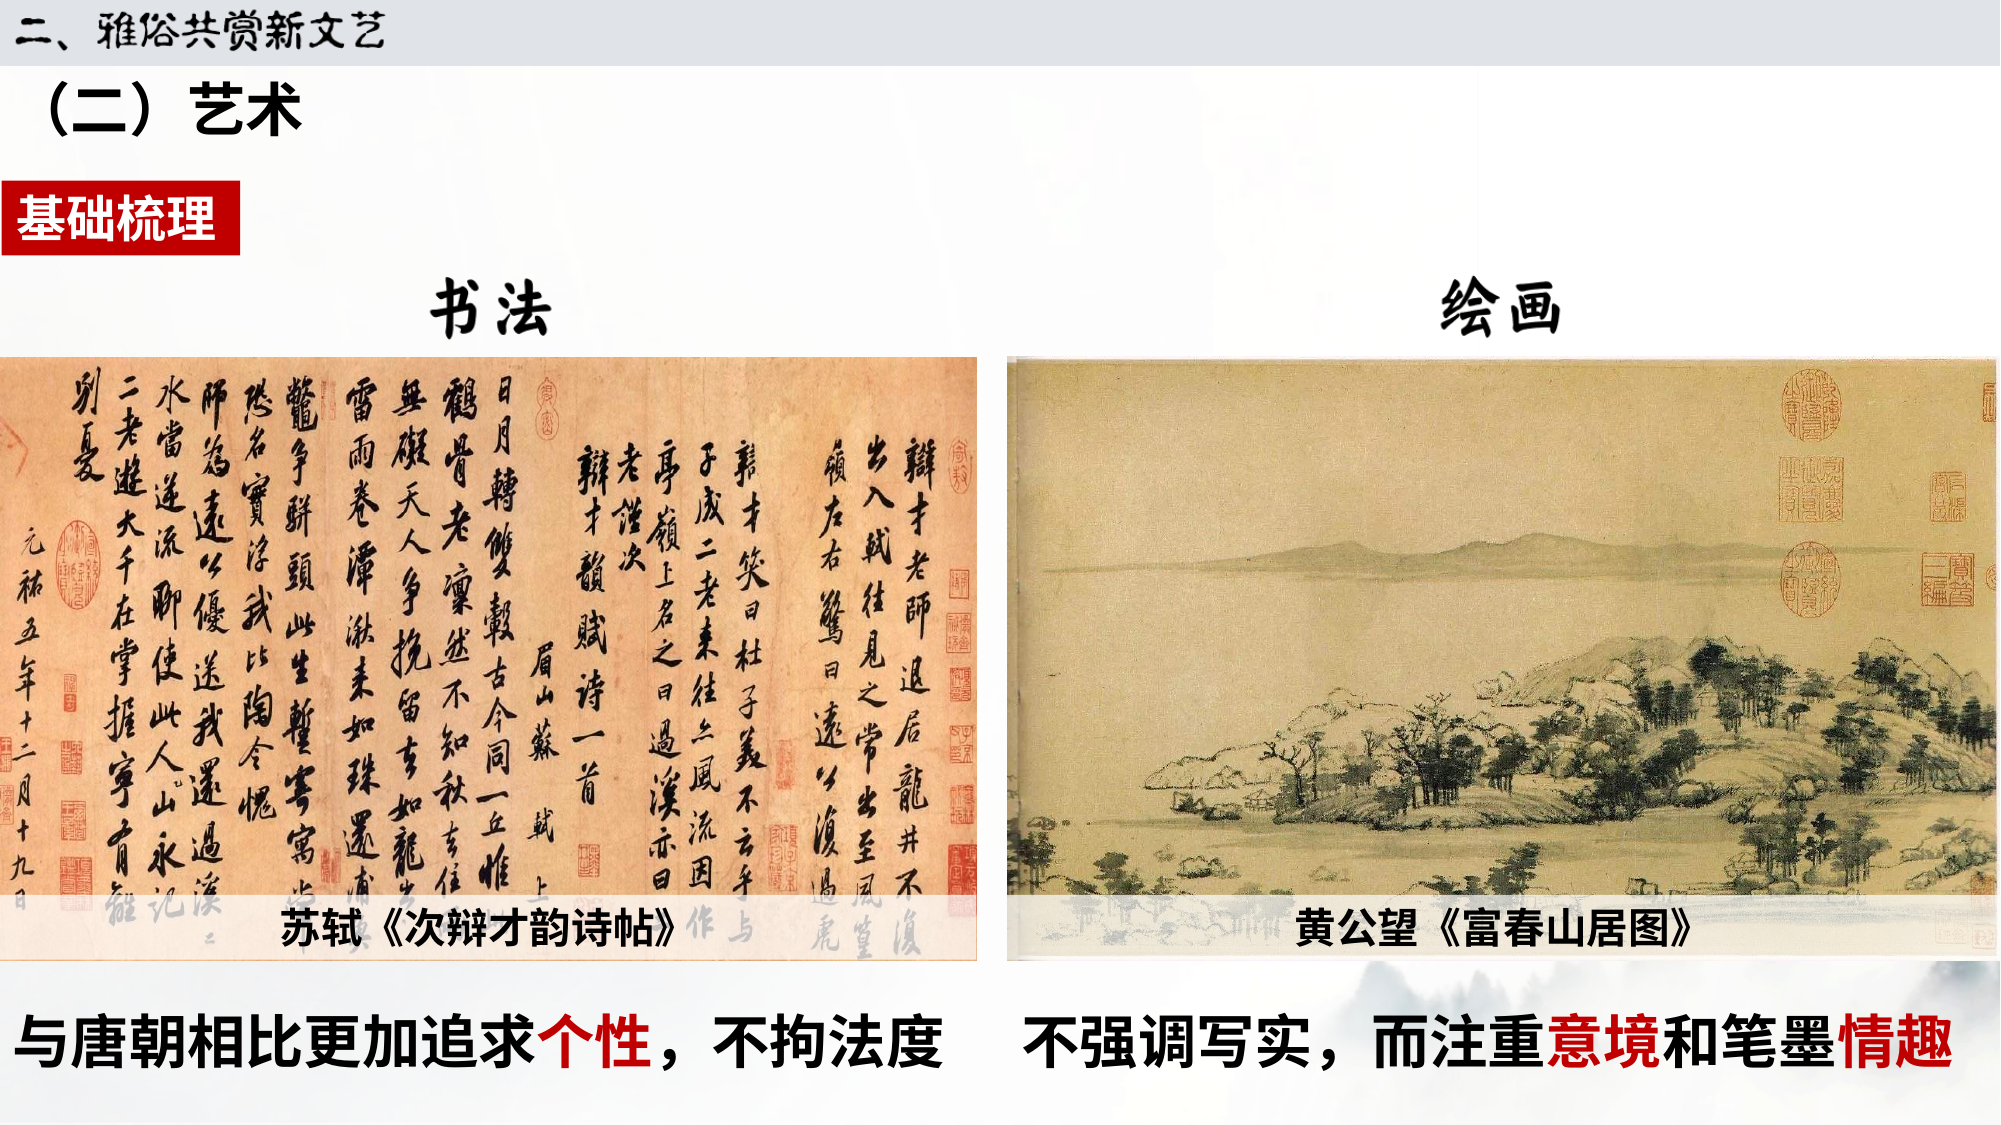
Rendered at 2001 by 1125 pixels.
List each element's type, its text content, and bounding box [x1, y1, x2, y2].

picture [0, 0, 2001, 1125]
text_box （二）艺术 [0, 66, 493, 151]
text_box 不强调写实，而注重意境和笔墨情趣 [1006, 997, 2000, 1083]
text_box 基础梳理 [1, 180, 241, 256]
text_box 与唐朝相比更加追求个性，不拘法度 [0, 997, 975, 1083]
